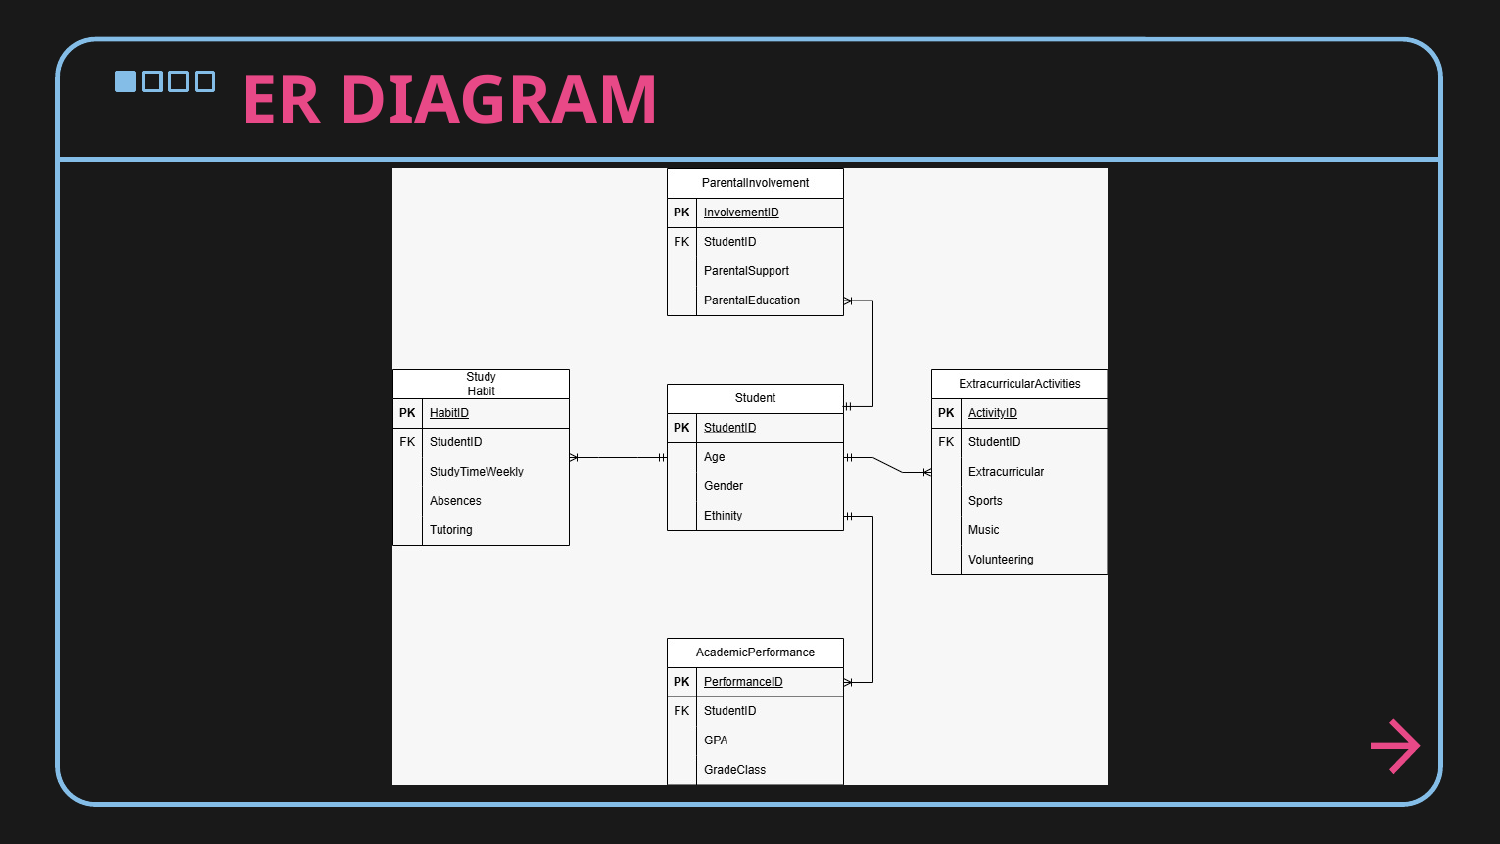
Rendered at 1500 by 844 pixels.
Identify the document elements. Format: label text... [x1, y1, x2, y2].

title ER DIAGRAM [223, 48, 1373, 146]
picture [392, 168, 1108, 786]
text_box [1371, 718, 1421, 775]
